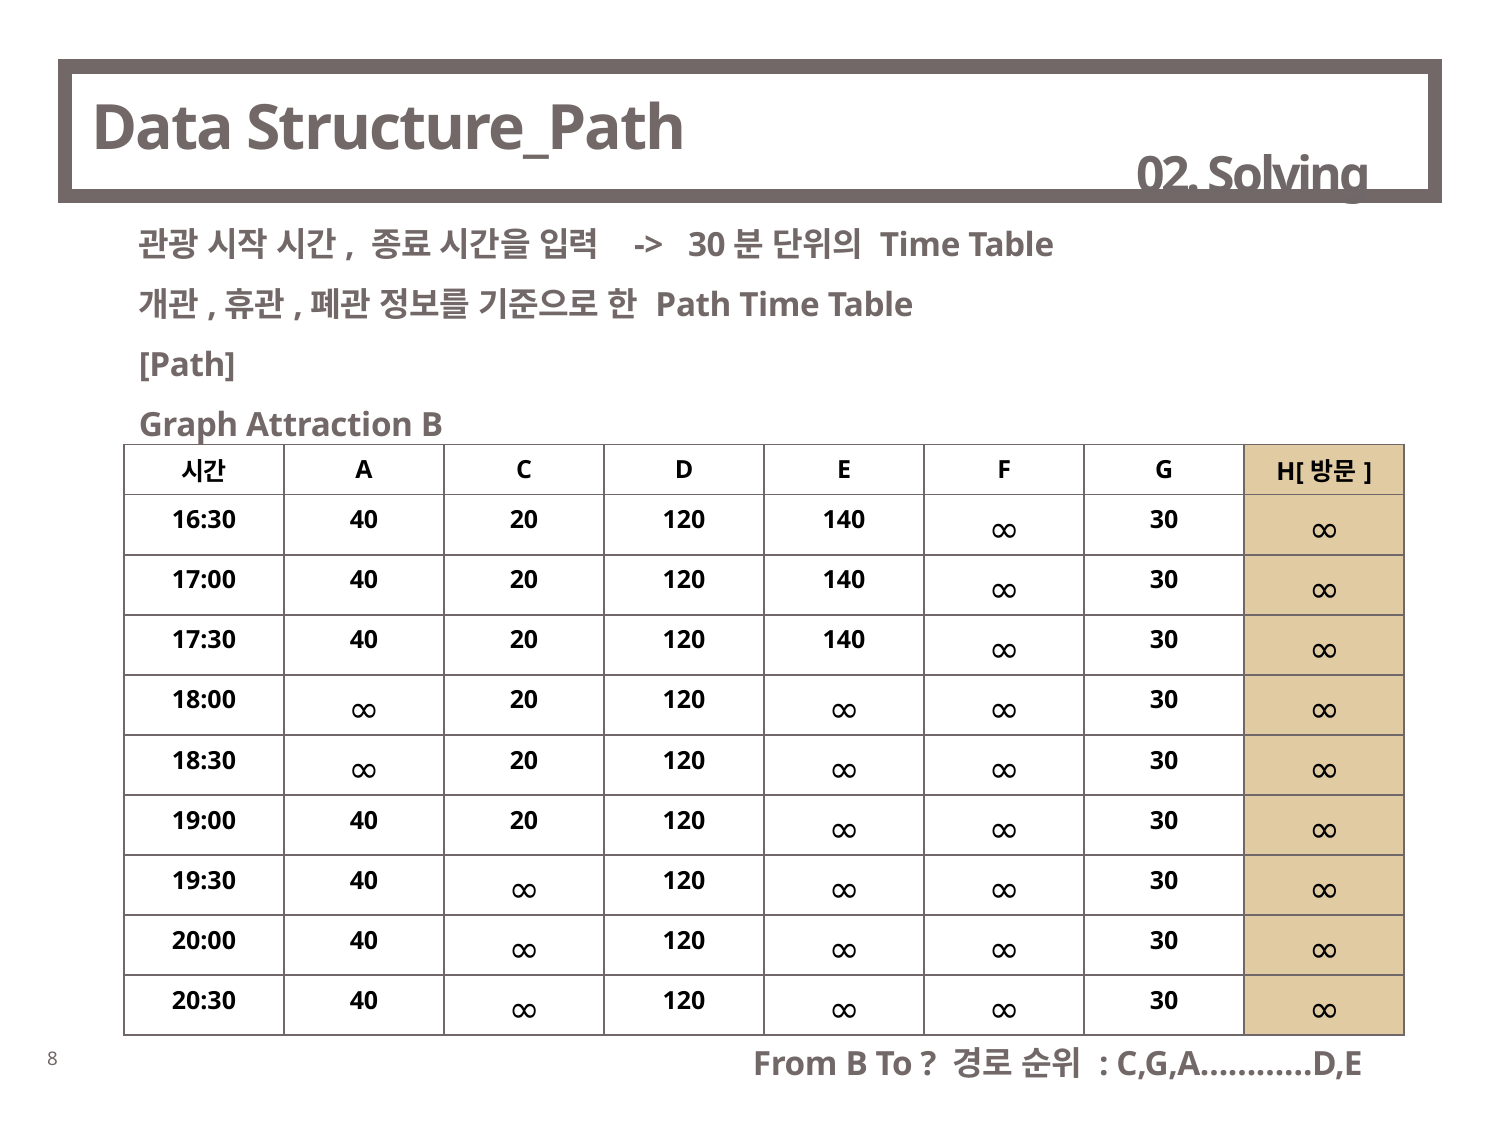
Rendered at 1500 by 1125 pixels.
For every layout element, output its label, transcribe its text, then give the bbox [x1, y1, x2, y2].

table_cell 140 [765, 556, 923, 614]
text_box 02. Solving [903, 78, 1386, 256]
table_cell ∞ [765, 916, 923, 974]
table_header D [605, 445, 763, 494]
table_cell 140 [765, 495, 923, 554]
table_cell 40 [285, 976, 443, 1034]
table_cell 120 [605, 736, 763, 794]
text_box [63, 64, 1437, 198]
table_cell ∞ [925, 916, 1083, 974]
table_cell 40 [285, 556, 443, 614]
text_box 관광 시작 시간, 종료 시간을 입력 -> 30분 단위의 Time Table 개관,휴관,폐관 정보를 기준으로 한 Path Time Table [Path] Graph Attraction B [123, 196, 1270, 444]
table_cell 40 [285, 916, 443, 974]
table_cell 17:30 [125, 616, 283, 674]
table_cell 30 [1085, 676, 1243, 734]
table_cell 30 [1085, 916, 1243, 974]
table_cell ∞ [1245, 856, 1403, 914]
table_cell 120 [605, 916, 763, 974]
table_cell 20 [445, 556, 603, 614]
table_cell 30 [1085, 976, 1243, 1034]
table_cell 40 [285, 856, 443, 914]
table_cell 120 [605, 796, 763, 854]
table_cell 120 [605, 556, 763, 614]
table_cell ∞ [765, 856, 923, 914]
table_cell ∞ [1245, 796, 1403, 854]
table_cell ∞ [1245, 736, 1403, 794]
table_cell 20 [445, 796, 603, 854]
table_cell ∞ [925, 676, 1083, 734]
table_cell 20 [445, 495, 603, 554]
table_cell ∞ [1245, 916, 1403, 974]
table_cell ∞ [925, 616, 1083, 674]
table_cell 120 [605, 616, 763, 674]
table_cell ∞ [765, 976, 923, 1034]
table_cell ∞ [445, 856, 603, 914]
table_cell ∞ [285, 676, 443, 734]
table_cell ∞ [445, 916, 603, 974]
table_cell ∞ [925, 796, 1083, 854]
table_cell 140 [765, 616, 923, 674]
table_cell ∞ [285, 736, 443, 794]
table_cell 120 [605, 495, 763, 554]
table_cell 19:30 [125, 856, 283, 914]
table_cell ∞ [925, 976, 1083, 1034]
table_header F [925, 445, 1083, 494]
table_header C [445, 445, 603, 494]
table_cell 20:30 [125, 976, 283, 1034]
table_cell 120 [605, 676, 763, 734]
table_cell ∞ [925, 556, 1083, 614]
table_cell 40 [285, 616, 443, 674]
table_cell 30 [1085, 856, 1243, 914]
table_cell 30 [1085, 796, 1243, 854]
table_header E [765, 445, 923, 494]
table_cell 30 [1085, 556, 1243, 614]
table_header G [1085, 445, 1243, 494]
table_cell 20:00 [125, 916, 283, 974]
table_cell 120 [605, 856, 763, 914]
table_cell 40 [285, 796, 443, 854]
table_cell ∞ [1245, 976, 1403, 1034]
table_cell ∞ [1245, 616, 1403, 674]
table_cell 20 [445, 676, 603, 734]
table_cell ∞ [1245, 676, 1403, 734]
table_cell ∞ [445, 976, 603, 1034]
table_cell ∞ [1245, 556, 1403, 614]
table_cell ∞ [765, 796, 923, 854]
table_cell ∞ [765, 736, 923, 794]
table_cell 20 [445, 616, 603, 674]
table_cell ∞ [925, 736, 1083, 794]
table_header H[방문] [1245, 445, 1403, 494]
table_cell 120 [605, 976, 763, 1034]
text_box From B To ? 경로 순위 : C,G,A…………D,E [738, 1034, 1424, 1090]
table_cell 30 [1085, 736, 1243, 794]
table_cell 16:30 [125, 495, 283, 554]
table_cell 30 [1085, 616, 1243, 674]
table_cell 20 [445, 736, 603, 794]
table_cell 18:30 [125, 736, 283, 794]
table_cell 19:00 [125, 796, 283, 854]
table_cell 30 [1085, 495, 1243, 554]
table_header A [285, 445, 443, 494]
table_cell ∞ [765, 676, 923, 734]
table_cell ∞ [925, 495, 1083, 554]
table_cell 17:00 [125, 556, 283, 614]
table_cell 18:00 [125, 676, 283, 734]
table_header 시간 [125, 445, 283, 494]
table_cell 40 [285, 495, 443, 554]
table_cell ∞ [1245, 495, 1403, 554]
table_cell ∞ [925, 856, 1083, 914]
